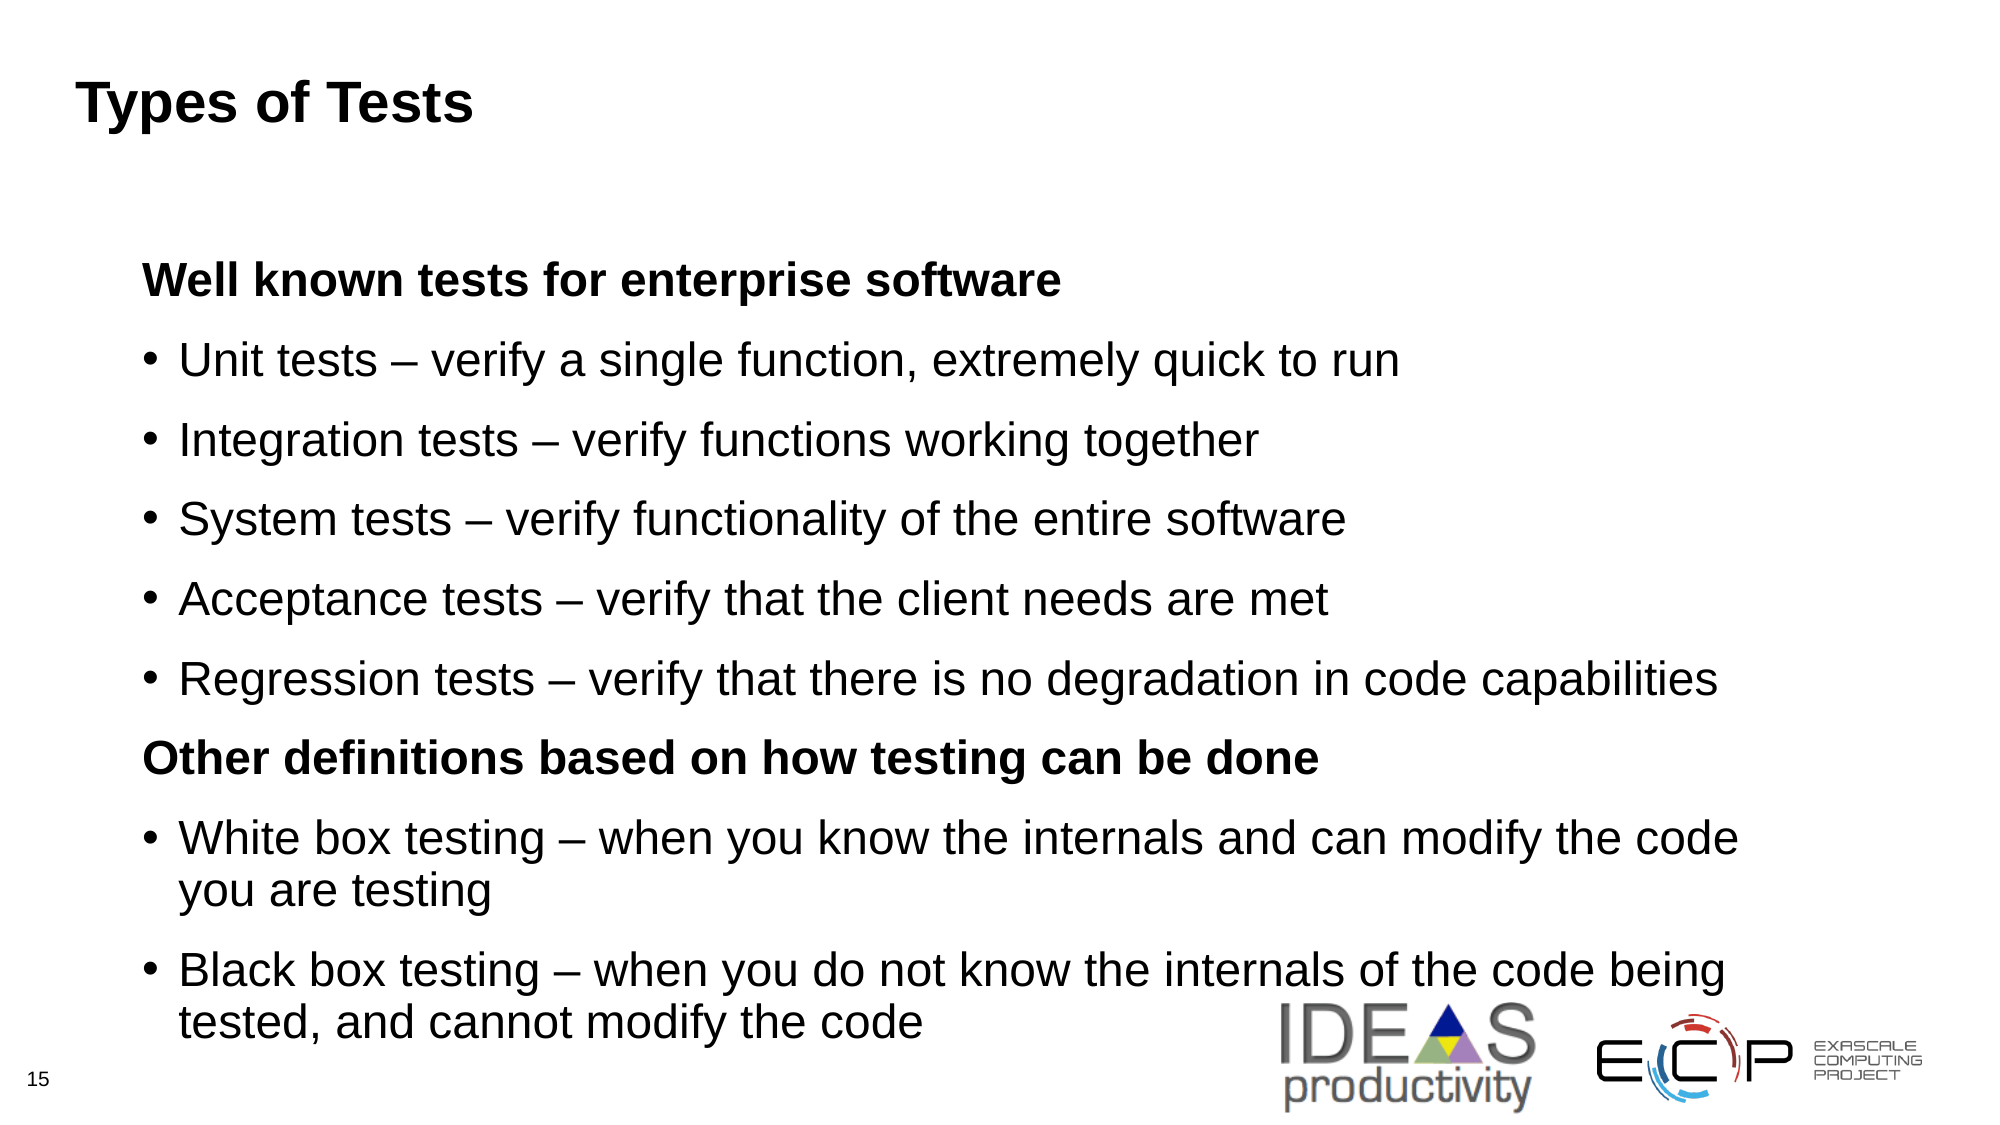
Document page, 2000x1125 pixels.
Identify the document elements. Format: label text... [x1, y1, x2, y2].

title Types of Tests [59, 67, 1927, 218]
text_box Well known tests for enterprise software Unit tests – verify a single function, extremely quick to run Integration tests – verify functions working together System tests – verify functionality of the entire software Acceptance tests – verify that the client needs are met Regression tests – verify that there is no degradation in code capabilities Other definitions based on how testing can be done White box testing – when you know the internals and can modify the code you are testing Black box testing – when you do not know the internals of the code being tested, and cannot modify the code [127, 162, 1807, 1058]
picture [1597, 1014, 1922, 1103]
picture [1280, 1058, 1537, 1114]
